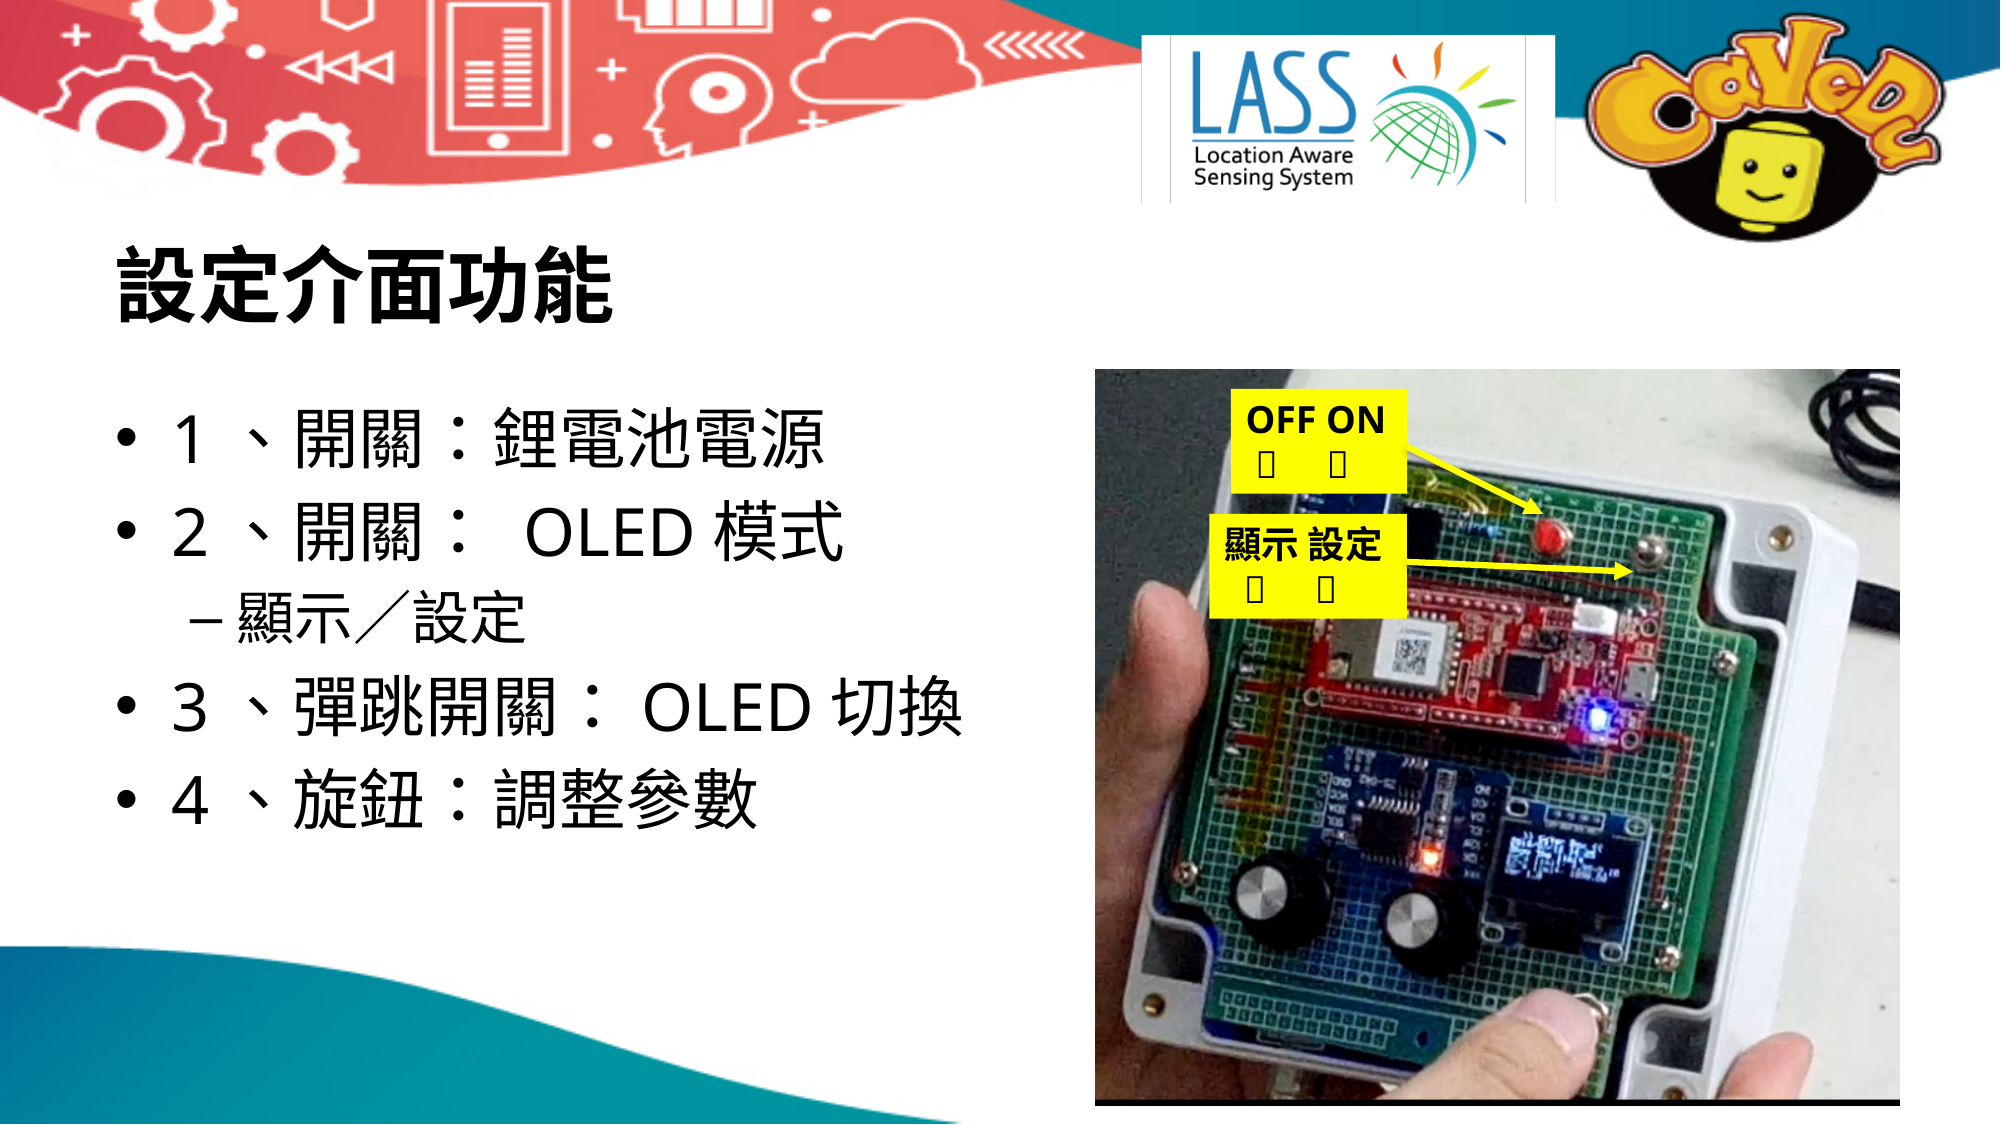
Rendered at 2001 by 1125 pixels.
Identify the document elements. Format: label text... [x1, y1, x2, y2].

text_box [1406, 446, 1544, 515]
title 設定介面功能 [99, 218, 1900, 347]
list 1、開關：鋰電池電源 2、開關： OLED模式 顯示／設定 3、彈跳開關：OLED切換 4、旋鈕：調整參數 [99, 388, 1089, 943]
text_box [1406, 561, 1634, 572]
picture [0, 0, 2000, 1124]
